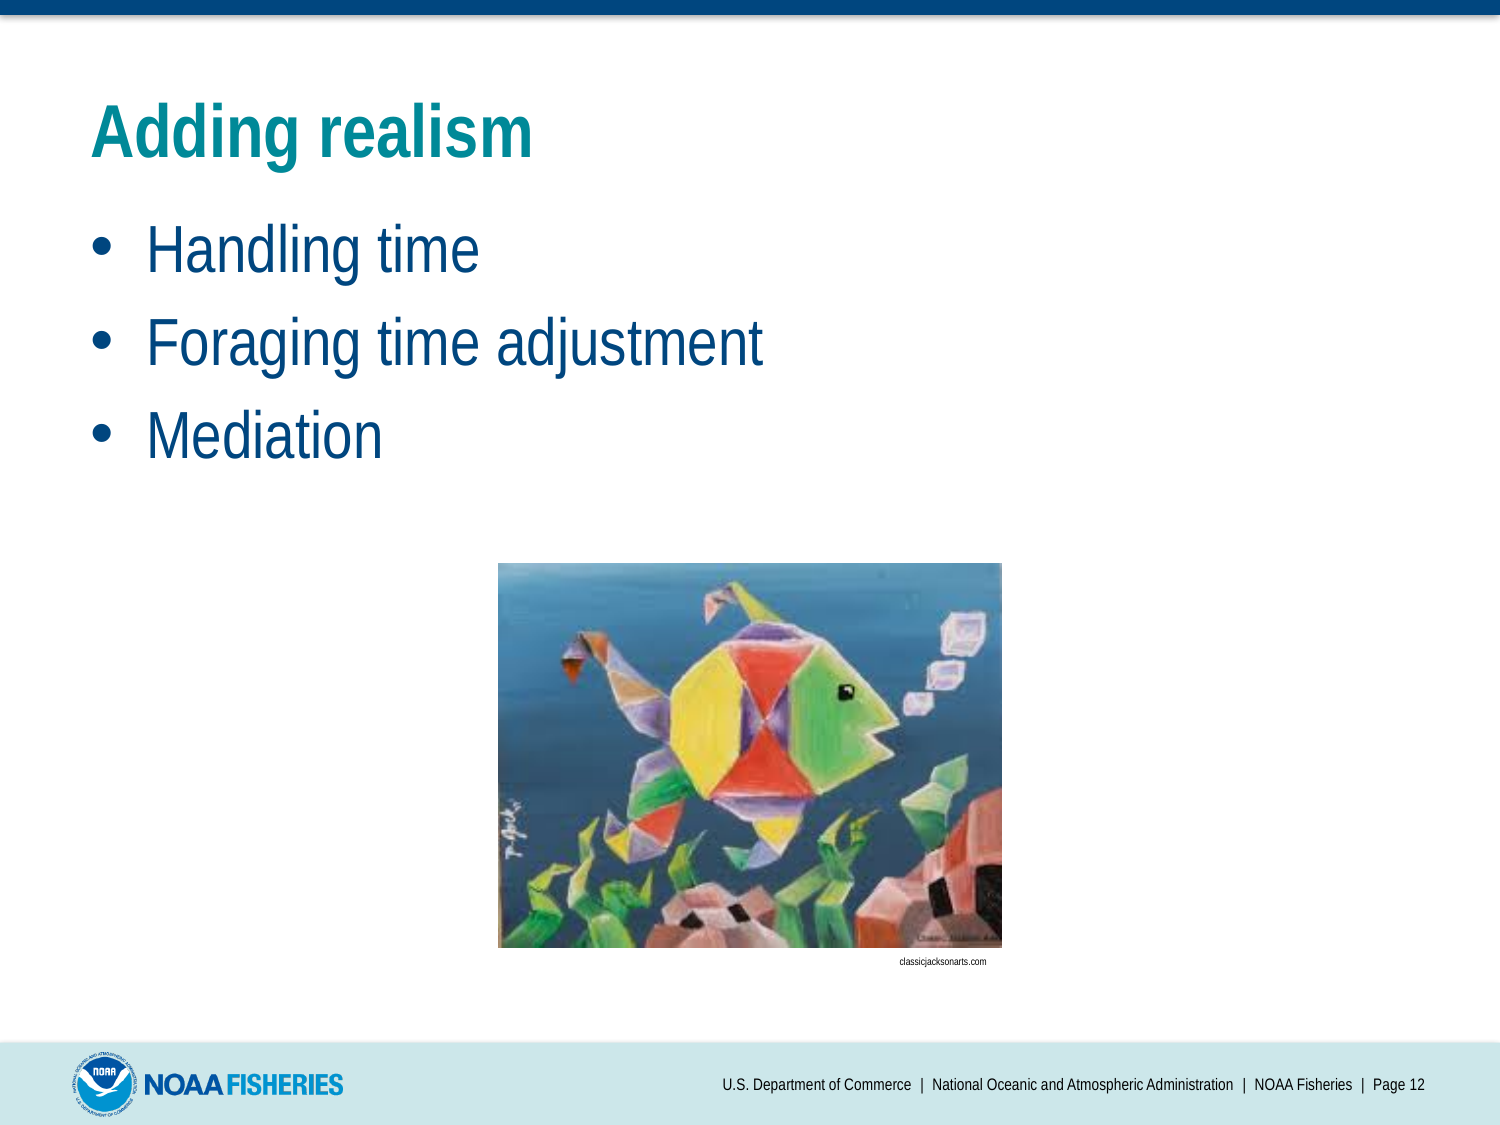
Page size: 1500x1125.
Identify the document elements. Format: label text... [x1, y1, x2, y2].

picture [498, 562, 1003, 948]
list Handling time Foraging time adjustment Mediation [75, 198, 1425, 941]
slide_number U.S. Department of Commerce | National Oceanic and Atmospheric Administration | NOAA Fisheries | Page 12 [375, 1042, 1425, 1125]
text_box classicjacksonarts.com [884, 954, 1003, 975]
picture [72, 1052, 343, 1117]
title Adding realism [75, 75, 1425, 186]
picture [335, 1078, 343, 1085]
